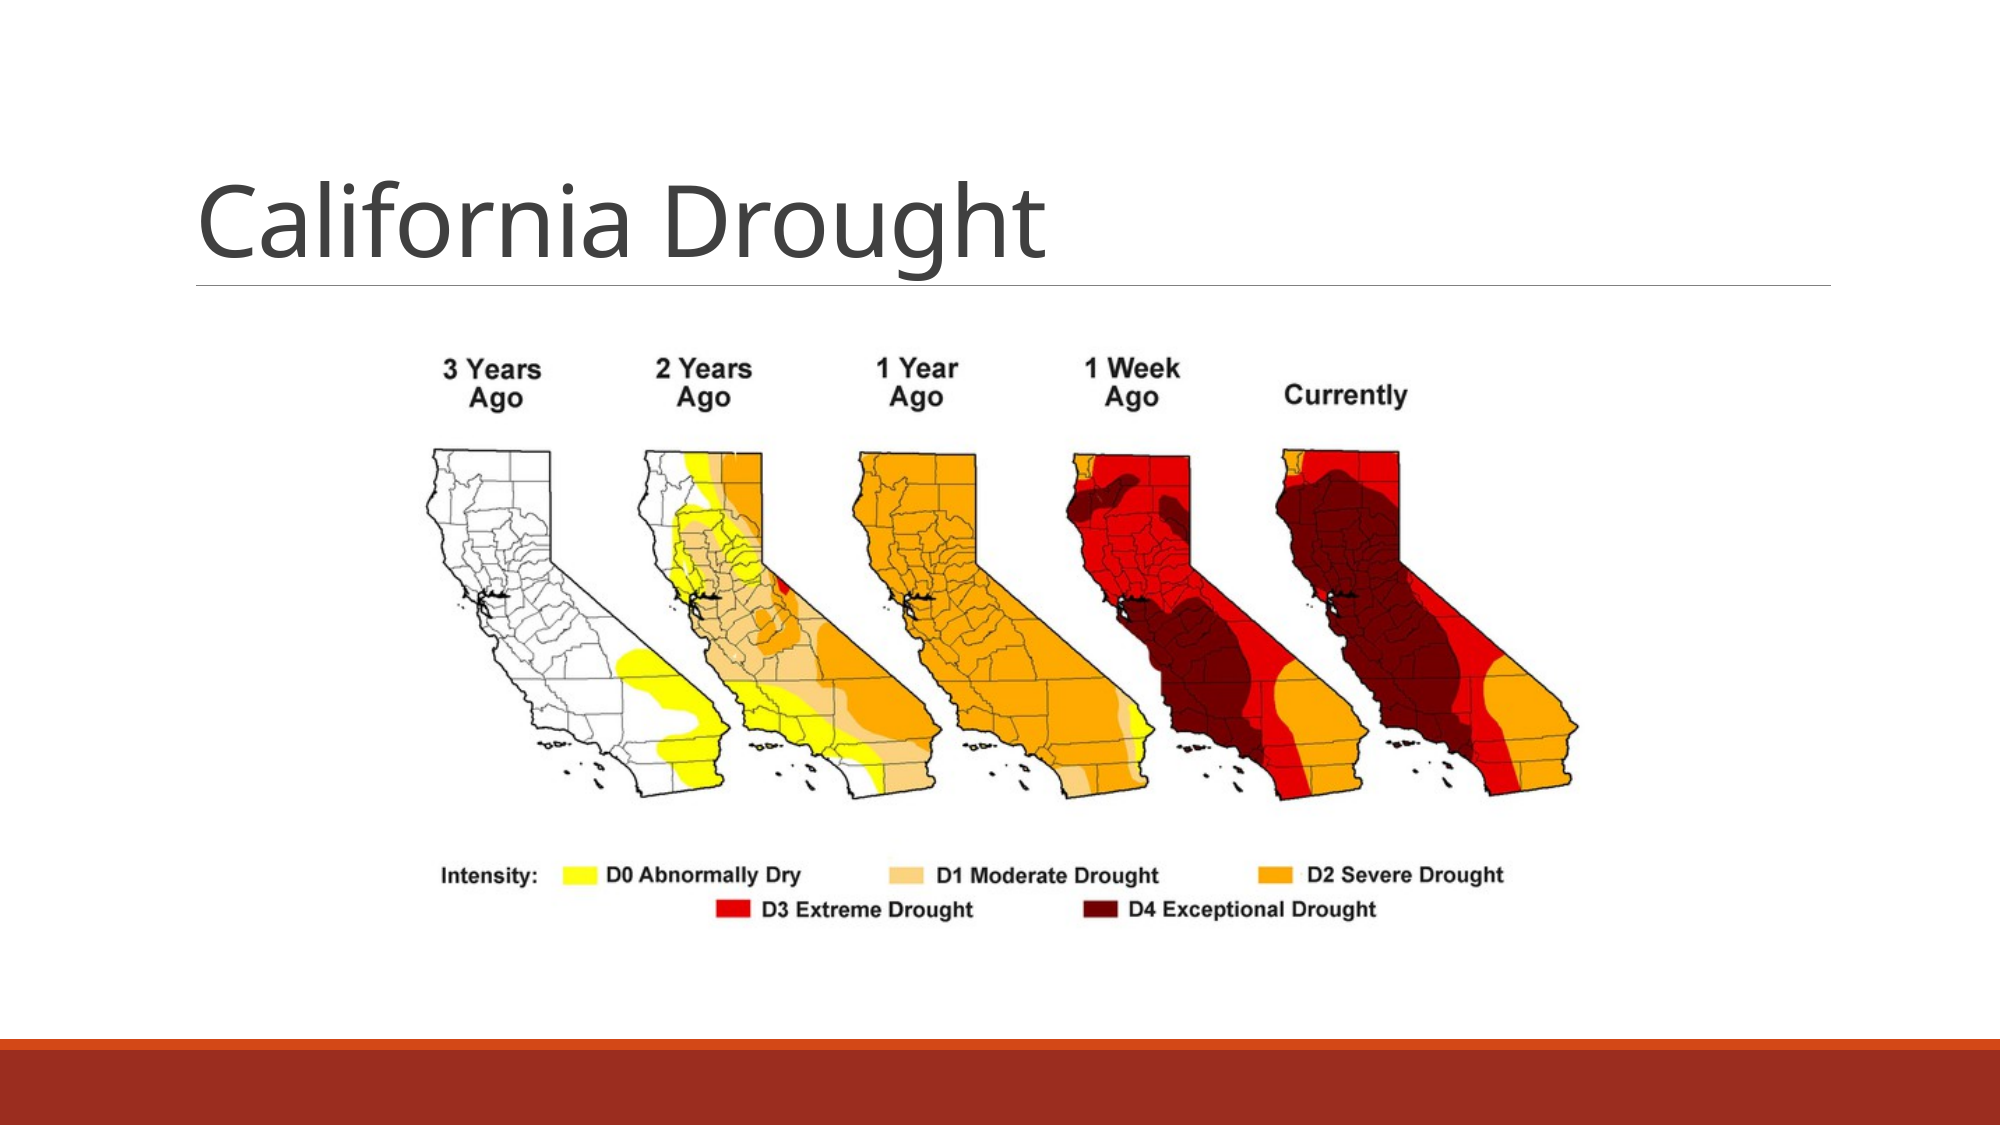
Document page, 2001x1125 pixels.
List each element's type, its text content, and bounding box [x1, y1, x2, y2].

title California Drought [180, 47, 1830, 285]
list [418, 302, 1592, 964]
